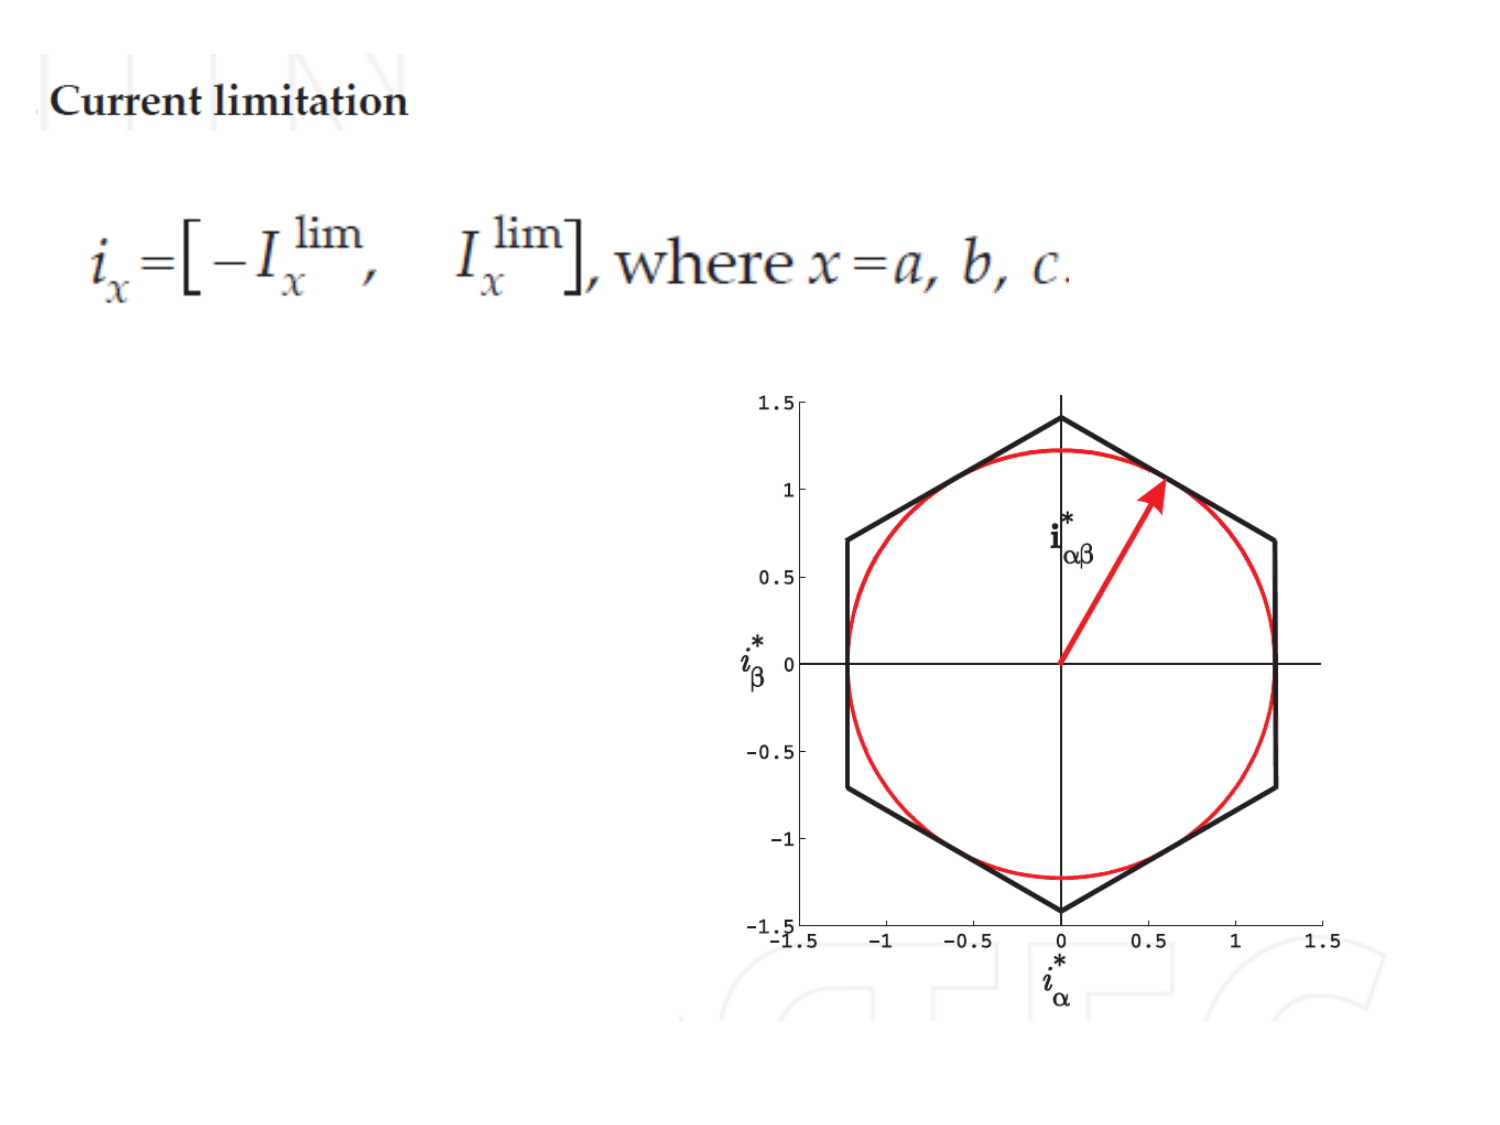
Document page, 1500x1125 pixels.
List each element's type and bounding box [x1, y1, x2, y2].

picture [68, 195, 1069, 332]
picture [678, 373, 1396, 1021]
picture [35, 54, 451, 132]
